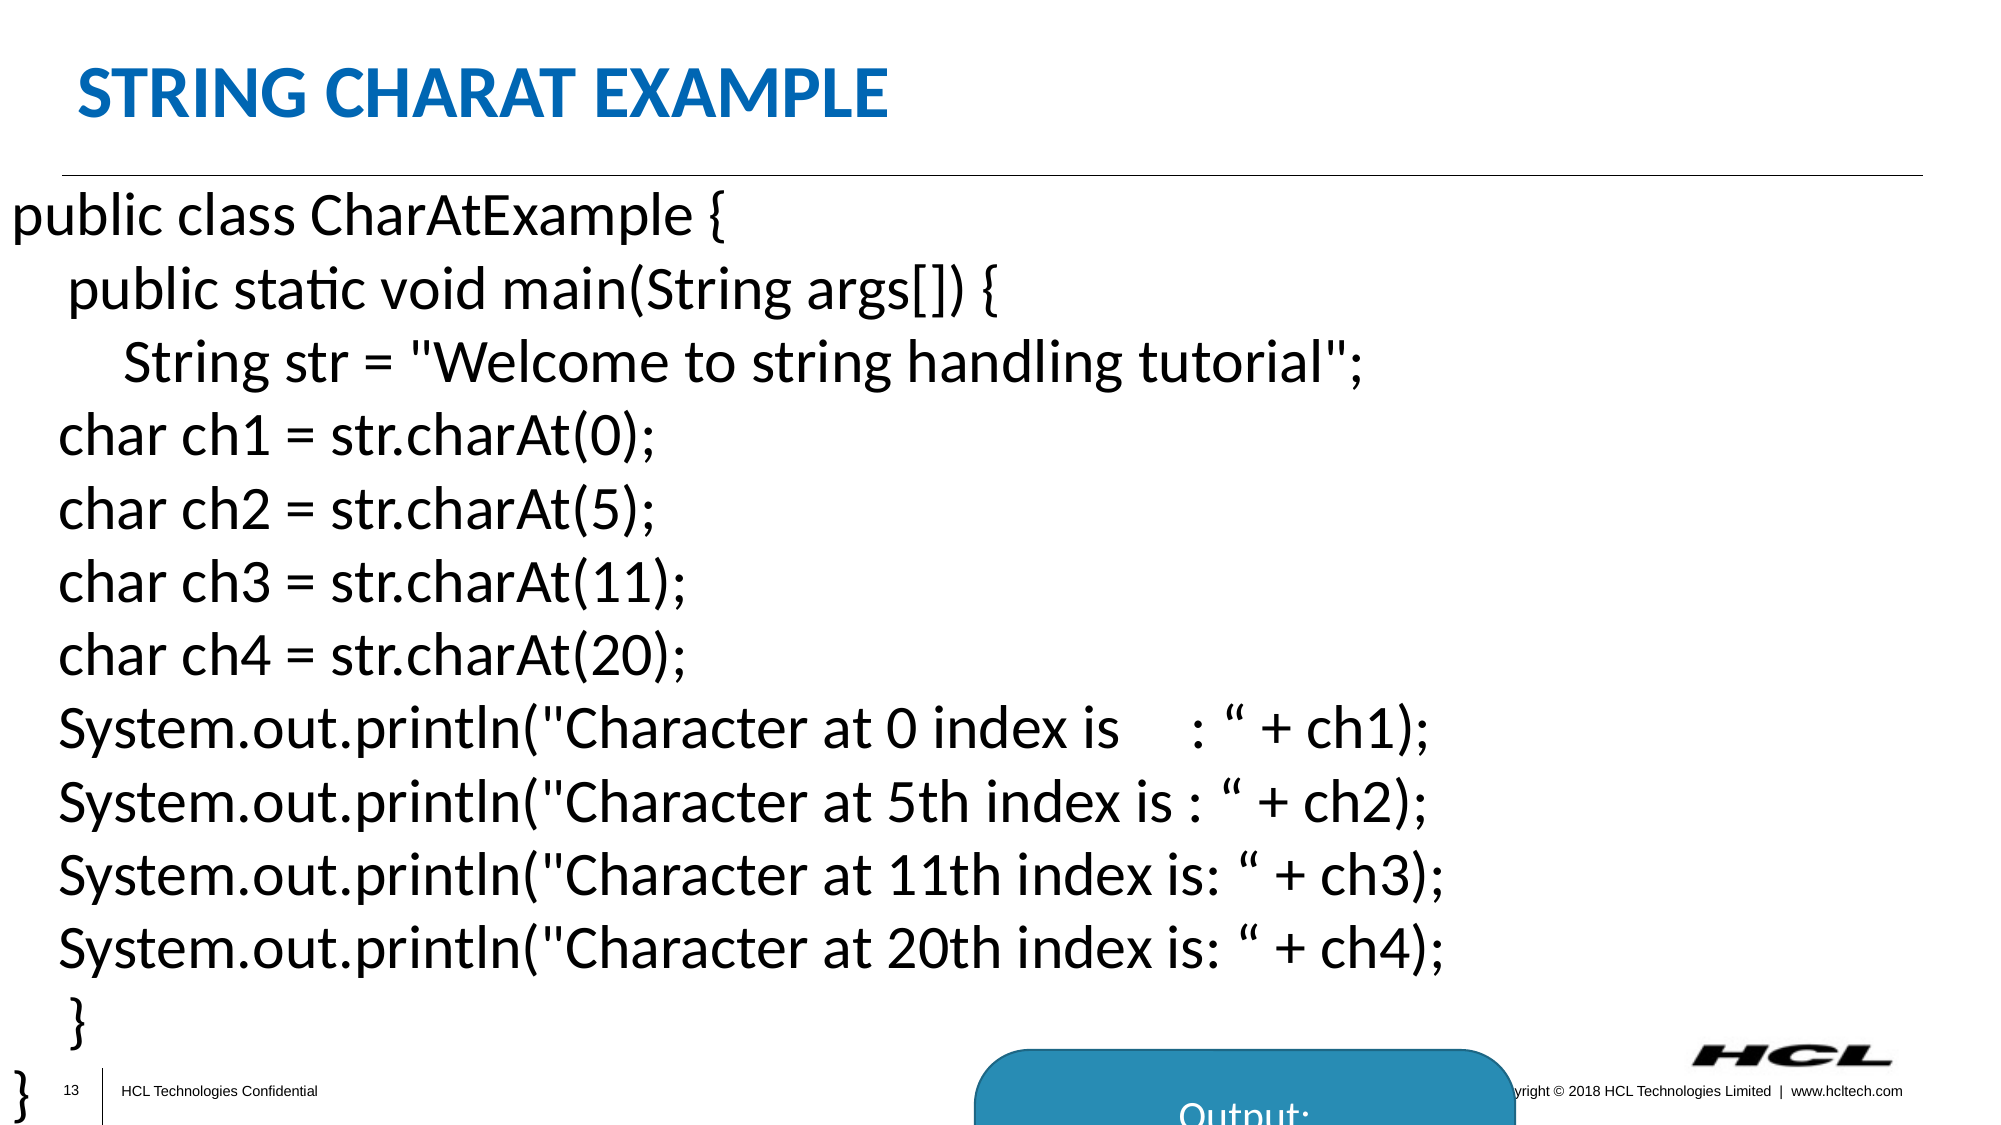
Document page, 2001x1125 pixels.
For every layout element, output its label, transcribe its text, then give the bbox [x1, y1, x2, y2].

list public class CharAtExample { public static void main(String args[]) { String str = "Welcome to string handling tutorial"; char ch1 = str.charAt(0); char ch2 = str.charAt(5); char ch3 = str.charAt(11); char ch4 = str.charAt(20); System.out.println("Character at 0 index is : “ + ch1); System.out.println("Character at 5th index is : “ + ch2); System.out.println("Character at 11th index is: “ + ch3); System.out.println("Character at 20th index is: “ + ch4); } } [0, 174, 1859, 1125]
picture [1859, 1024, 1924, 1080]
title String charAt Example [62, 42, 1781, 144]
text_box Output: Character at 0 index is: W Character at 5th index is: m Character at 11th index is: s Character at 20th index is: n [973, 1048, 1517, 1125]
